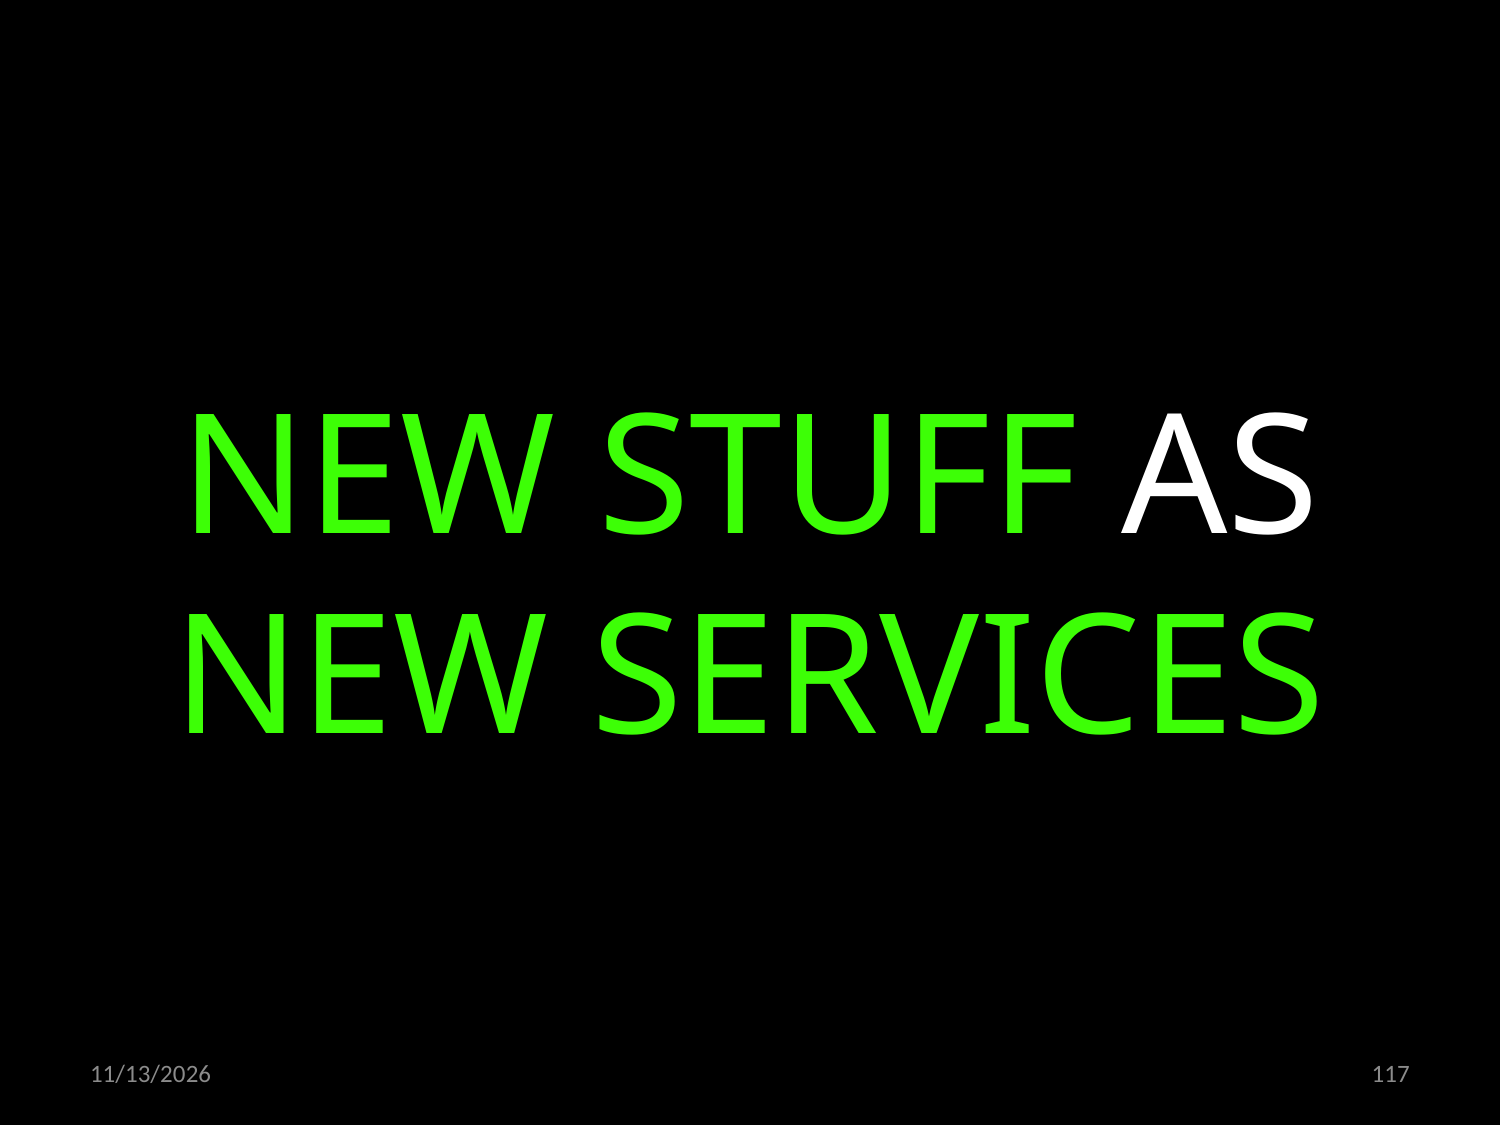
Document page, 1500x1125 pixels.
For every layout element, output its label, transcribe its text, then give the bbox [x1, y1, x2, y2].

text_box NEW STUFF AS NEW SERVICES [0, 359, 1500, 461]
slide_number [75, 1042, 425, 1103]
slide_number 117 [1074, 1042, 1425, 1103]
